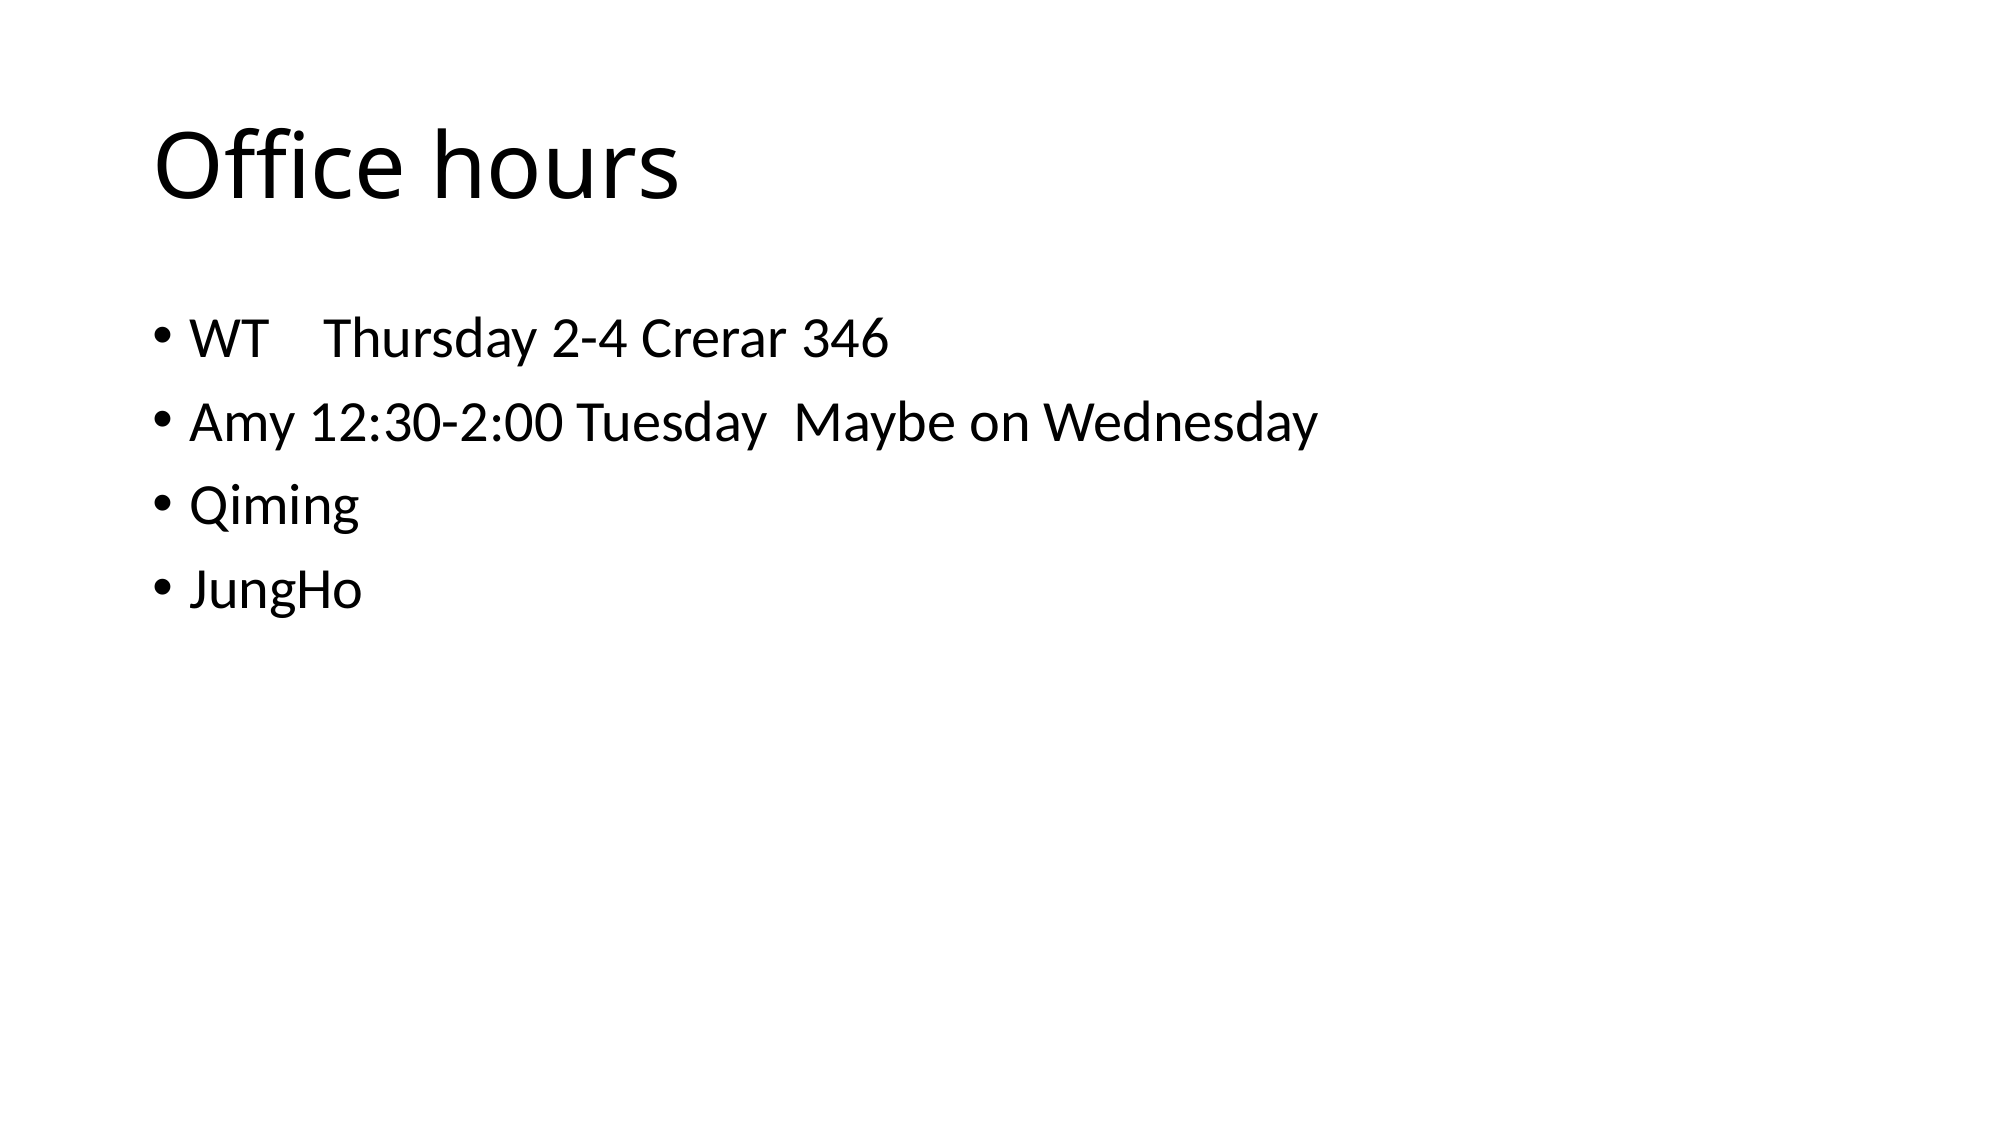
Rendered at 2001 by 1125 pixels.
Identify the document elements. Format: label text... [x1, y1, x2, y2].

title Office hours [137, 59, 1863, 278]
list WT Thursday 2-4 Crerar 346 Amy 12:30-2:00 Tuesday Maybe on Wednesday Qiming JungHo [137, 299, 1863, 1014]
